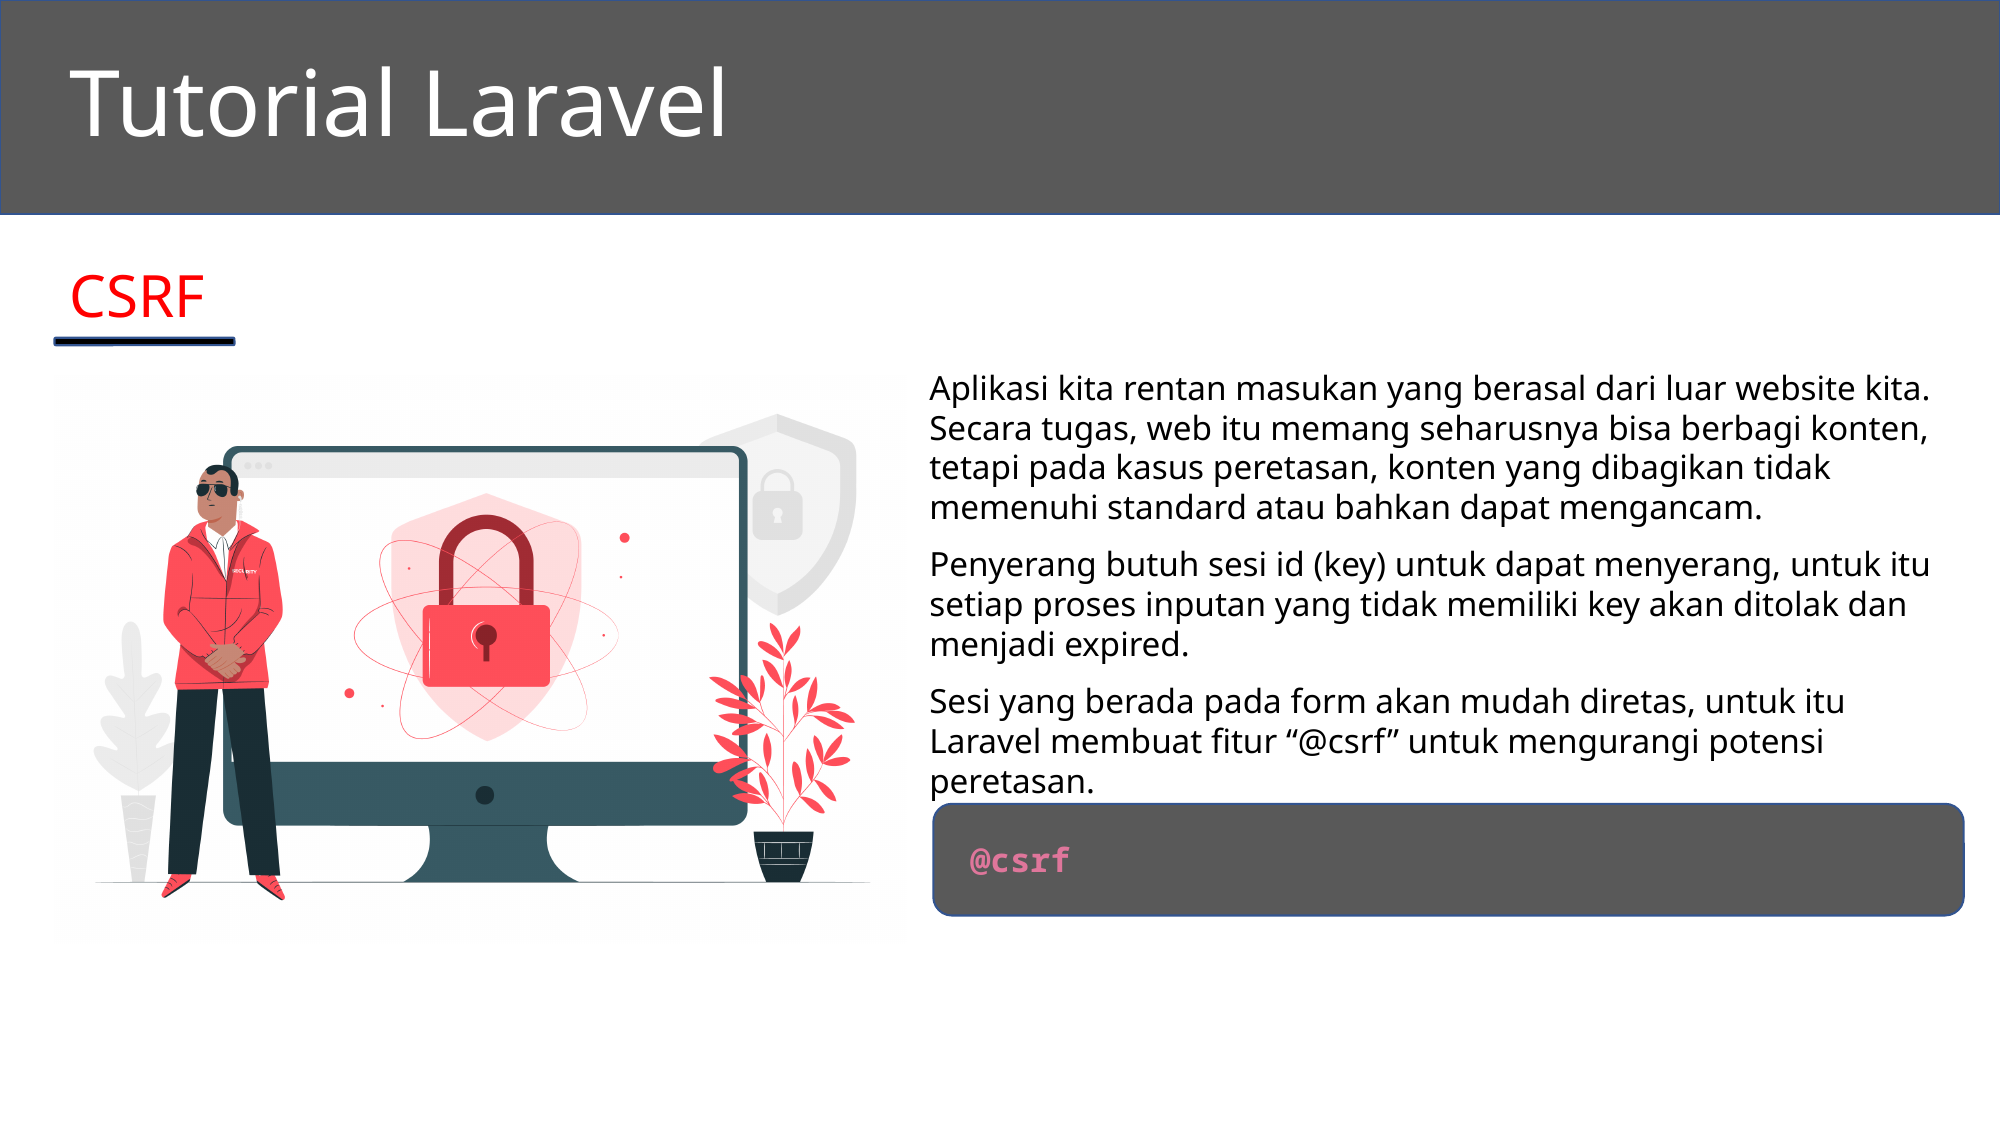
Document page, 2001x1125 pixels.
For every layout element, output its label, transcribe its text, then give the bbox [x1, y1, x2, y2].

text_box @csrf [955, 831, 1964, 887]
text_box [932, 802, 1965, 917]
text_box [53, 336, 236, 347]
text_box CSRF [54, 251, 569, 337]
text_box Penyerang butuh sesi id (key) untuk dapat menyerang, untuk itu setiap proses inputan yang tidak memiliki key akan ditolak dan menjadi expired. [914, 536, 1982, 671]
text_box Tutorial Laravel [54, 38, 1555, 176]
text_box Sesi yang berada pada form akan mudah diretas, untuk itu Laravel membuat fitur “@csrf” untuk mengurangi potensi peretasan. [914, 672, 1982, 808]
text_box Aplikasi kita rentan masukan yang berasal dari luar website kita. Secara tugas, web itu memang seharusnya bisa berbagi konten, tetapi pada kasus peretasan, konten yang dibagikan tidak memenuhi standard atau bahkan dapat mengancam. [914, 359, 1982, 534]
picture [54, 375, 907, 944]
text_box [0, 0, 2000, 215]
